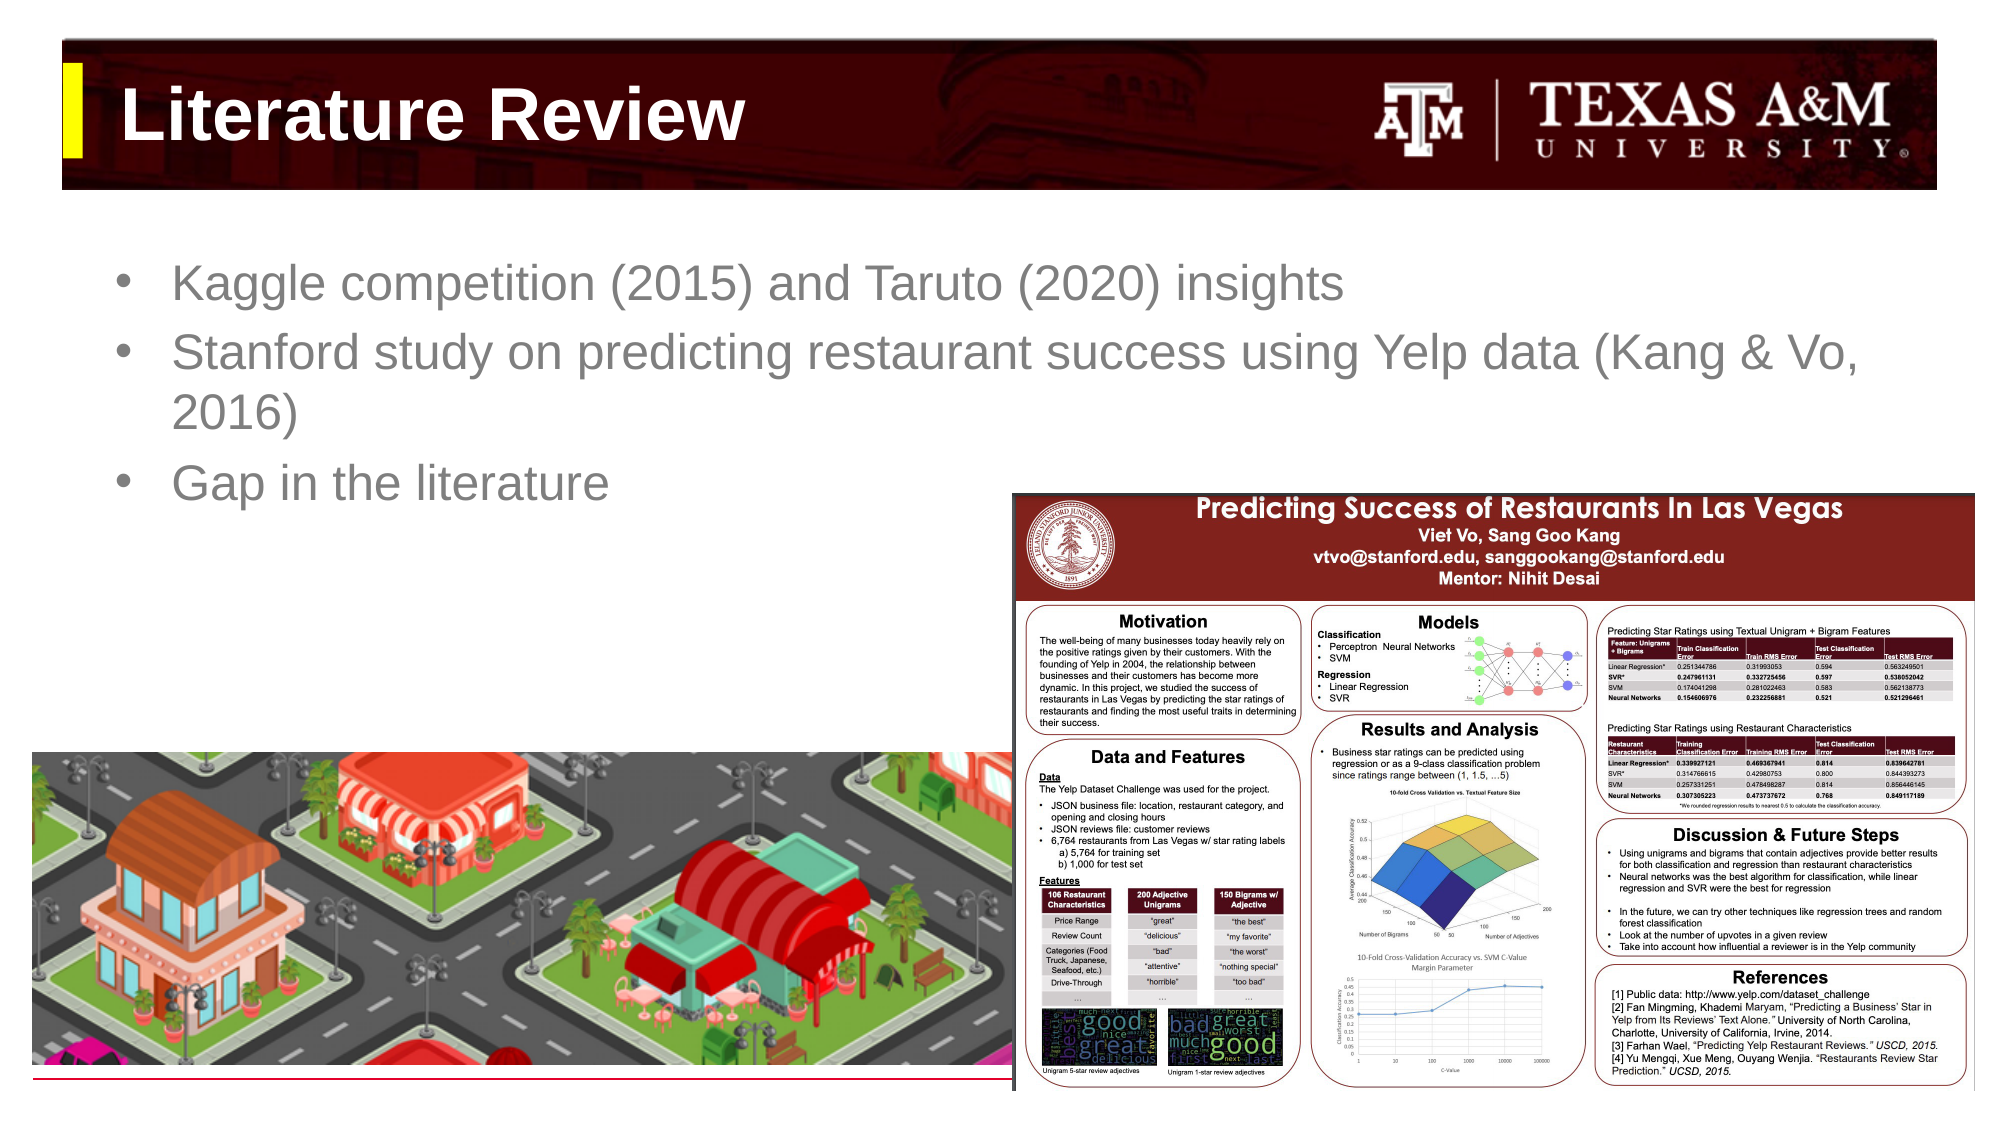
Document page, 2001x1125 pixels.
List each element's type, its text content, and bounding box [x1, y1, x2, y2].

list Kaggle competition (2015) and Taruto (2020) insights Stanford study on predicting restaurant success using Yelp data (Kang & Vo, 2016) Gap in the literature [99, 242, 1900, 750]
picture [1367, 37, 1937, 190]
title Literature Review [105, 16, 1367, 205]
picture [62, 37, 105, 190]
picture [32, 493, 1976, 1091]
